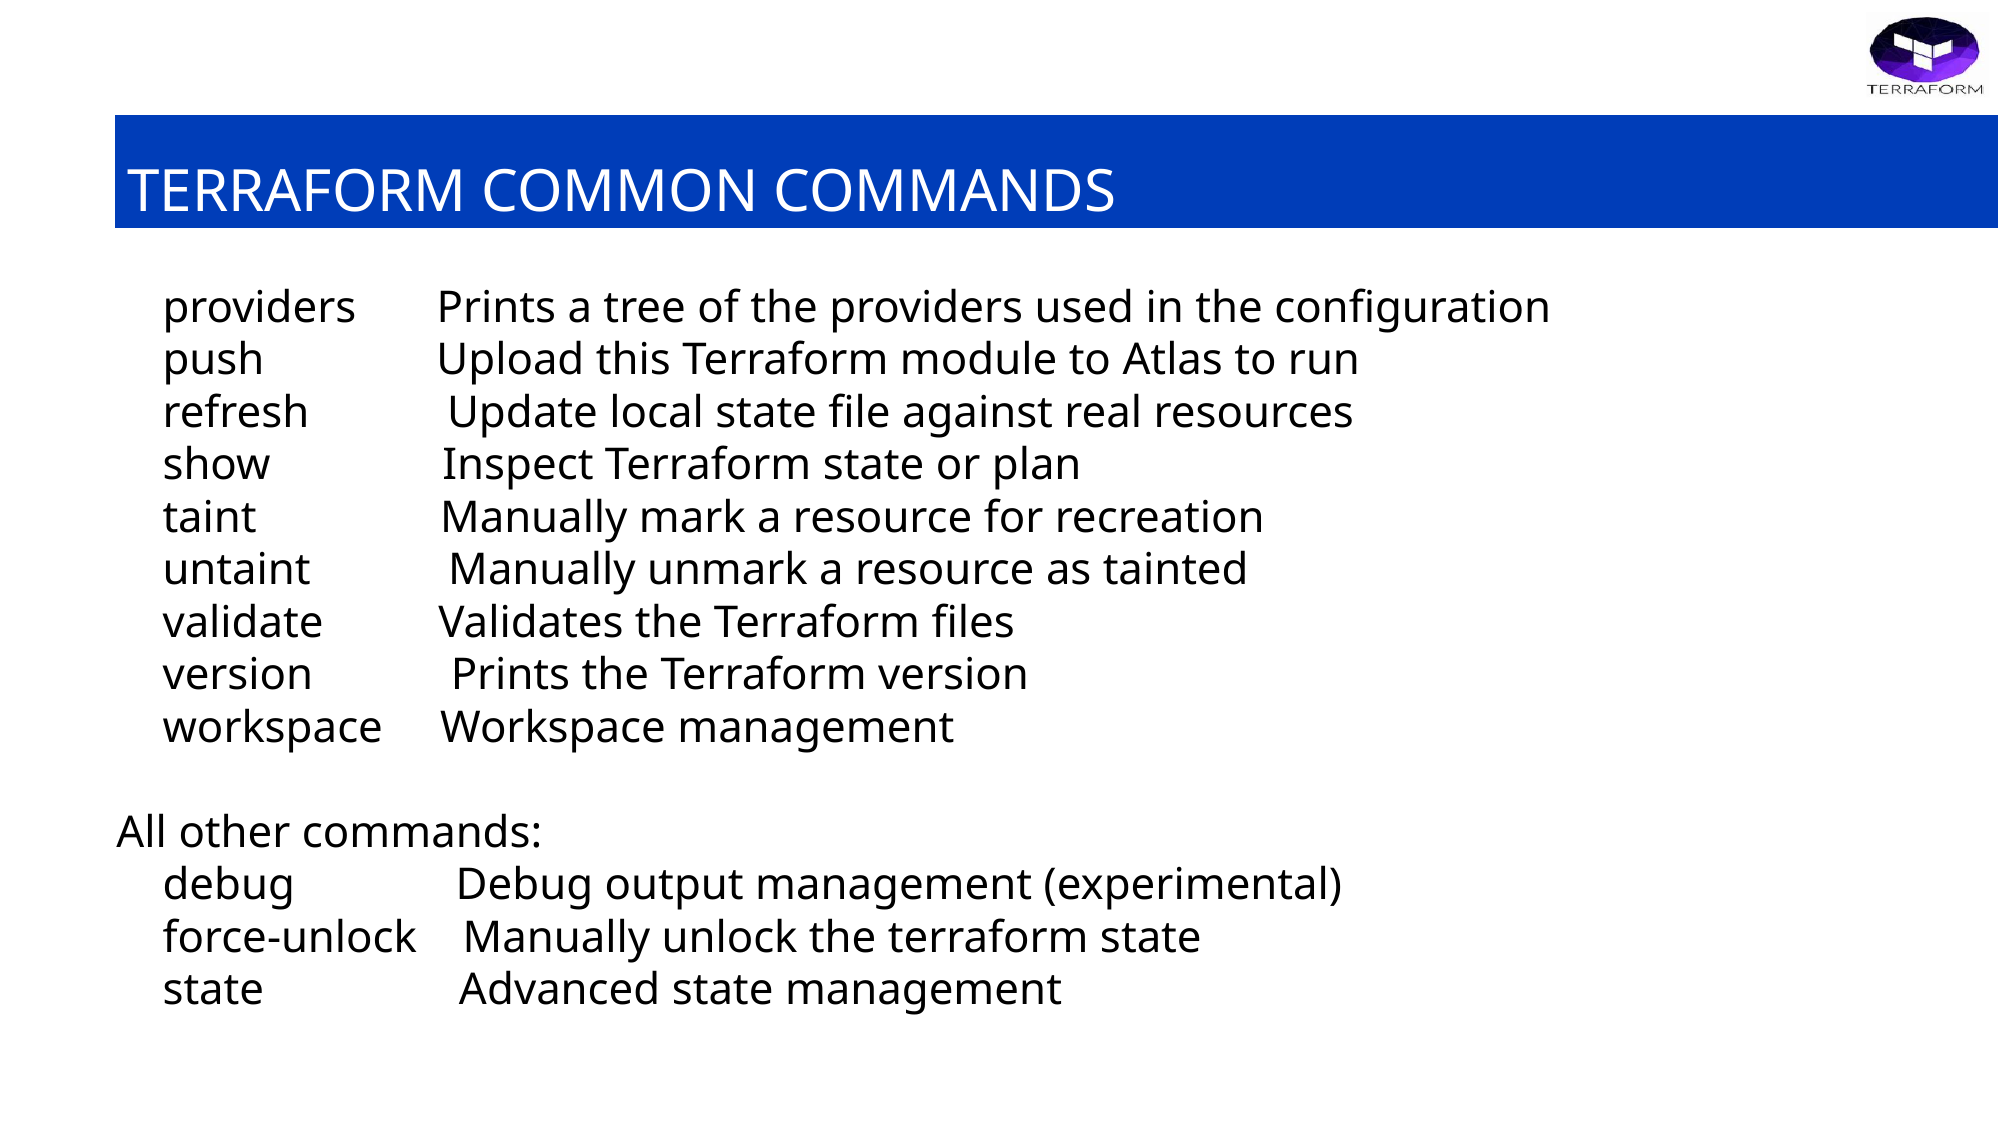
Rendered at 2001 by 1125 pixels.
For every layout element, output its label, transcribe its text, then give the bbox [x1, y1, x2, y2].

title Terraform Common commands [110, 110, 2000, 233]
text_box providers Prints a tree of the providers used in the configuration push Upload this Terraform module to Atlas to run refresh Update local state file against real resources show Inspect Terraform state or plan taint Manually mark a resource for recreation untaint Manually unmark a resource as tainted validate Validates the Terraform files version Prints the Terraform version workspace Workspace management All other commands: debug Debug output management (experimental) force-unlock Manually unlock the terraform state state Advanced state management [101, 271, 1990, 1021]
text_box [1866, 12, 1990, 100]
